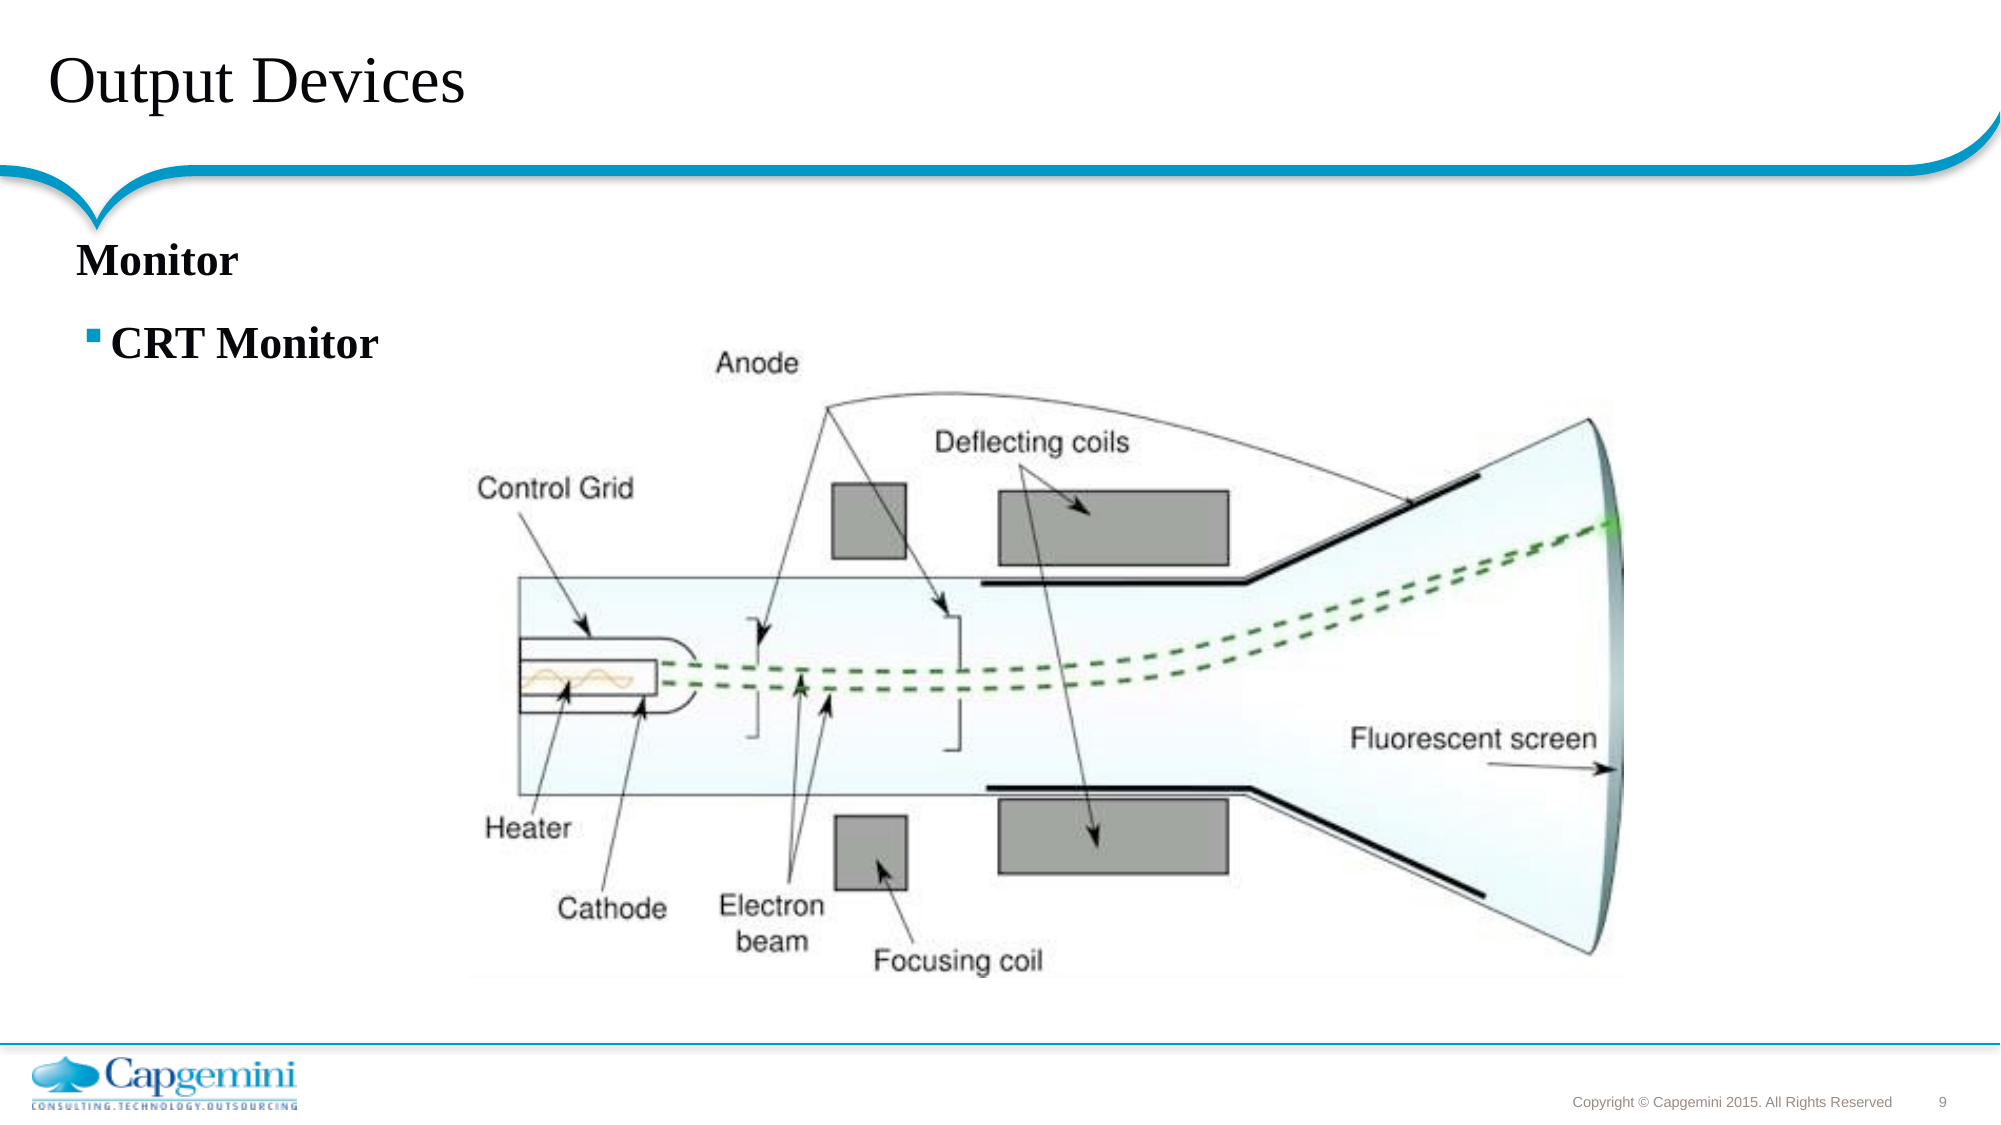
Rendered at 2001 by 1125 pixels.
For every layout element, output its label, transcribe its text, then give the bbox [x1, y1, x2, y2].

picture [32, 1056, 297, 1110]
picture [467, 299, 1624, 978]
list CRT Monitor [65, 307, 2000, 1007]
list Monitor [58, 224, 1997, 308]
title Output Devices [0, 0, 2000, 165]
